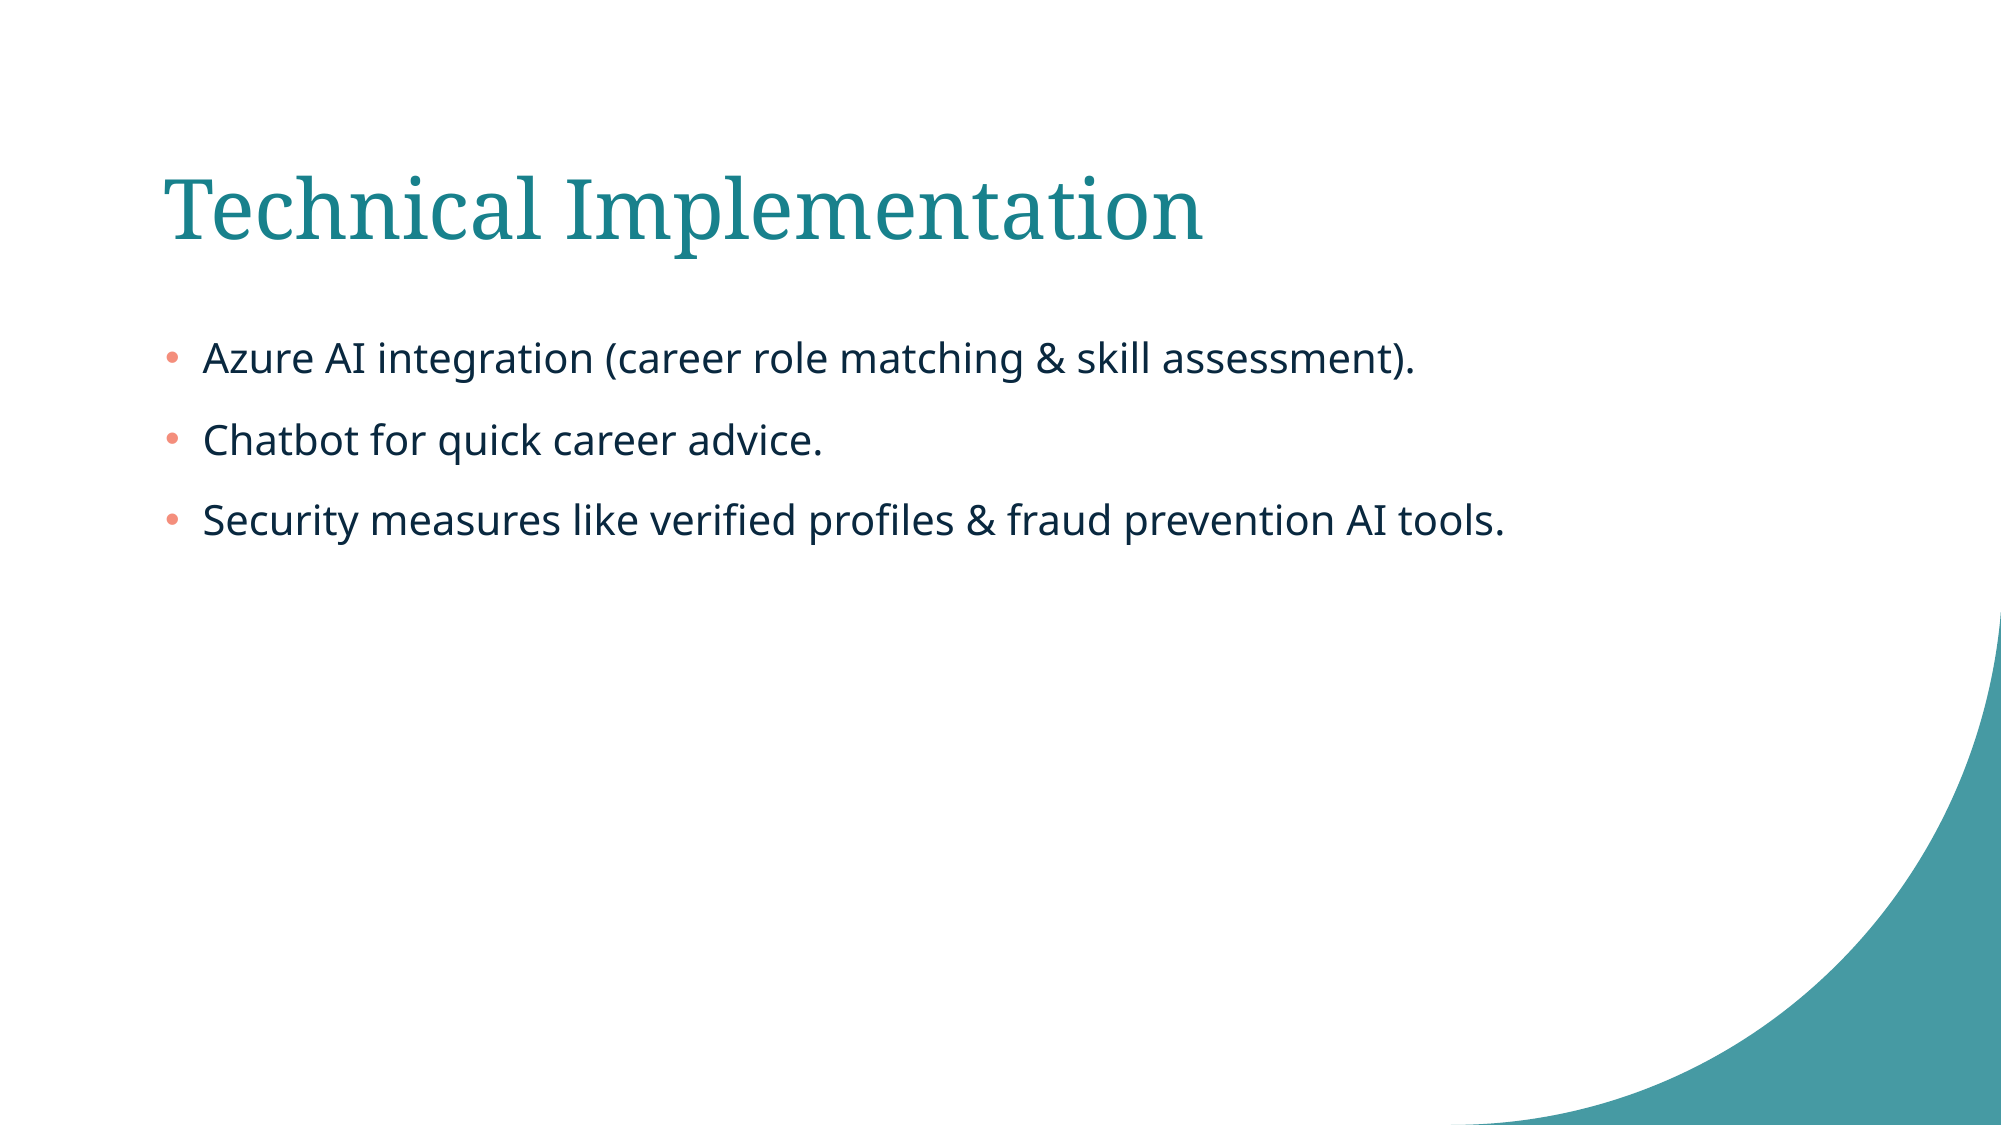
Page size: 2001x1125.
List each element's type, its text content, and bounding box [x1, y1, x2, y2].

title Technical Implementation [148, 96, 1775, 315]
list Azure AI integration (career role matching & skill assessment). Chatbot for quick career advice. Security measures like verified profiles & fraud prevention AI tools. [150, 314, 1777, 992]
